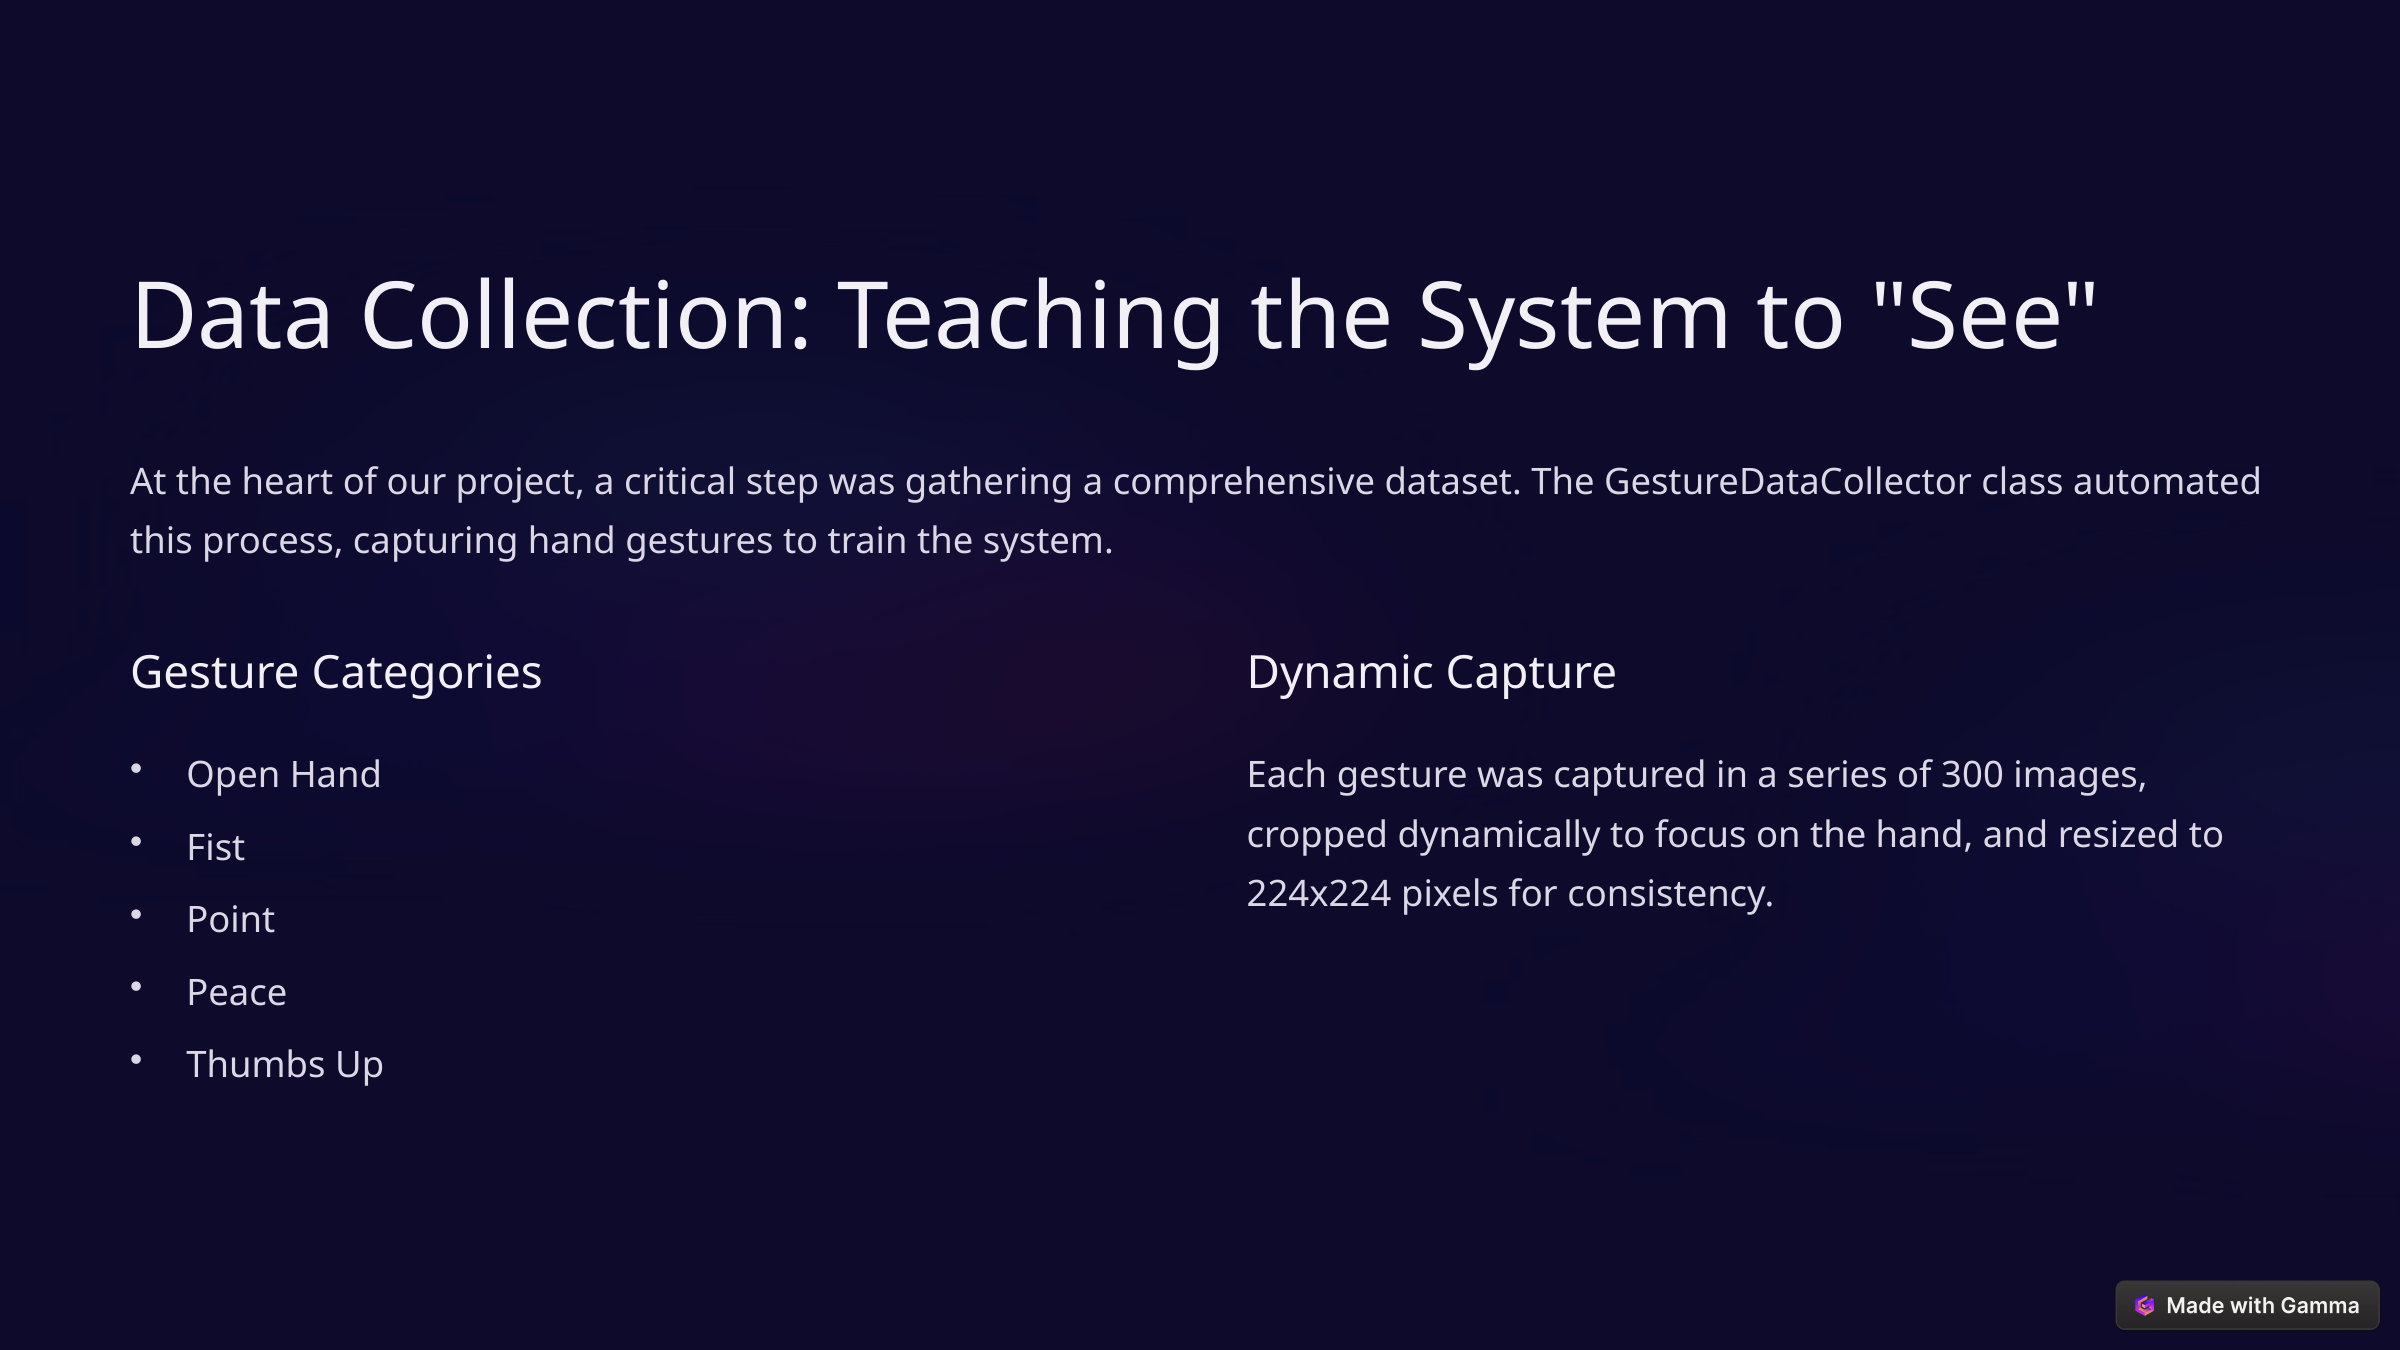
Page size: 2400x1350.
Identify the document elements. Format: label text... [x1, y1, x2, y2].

picture [2106, 1271, 2389, 1339]
text_box Fist [130, 808, 1155, 868]
text_box Dynamic Capture [1246, 640, 1712, 699]
text_box Point [130, 880, 1155, 941]
text_box At the heart of our project, a critical step was gathering a comprehensive dataset. The GestureDataCollector class automated this process, capturing hand gestures to train the system. [130, 442, 2270, 562]
text_box Gesture Categories [130, 640, 596, 699]
text_box Peace [130, 953, 1155, 1013]
text_box Thumbs Up [130, 1025, 1155, 1086]
text_box Each gesture was captured in a series of 300 images, cropped dynamically to focus on the hand, and resized to 224x224 pixels for consistency. [1246, 735, 2271, 915]
text_box Data Collection: Teaching the System to "See" [130, 251, 2239, 368]
text_box Open Hand [130, 735, 1155, 796]
